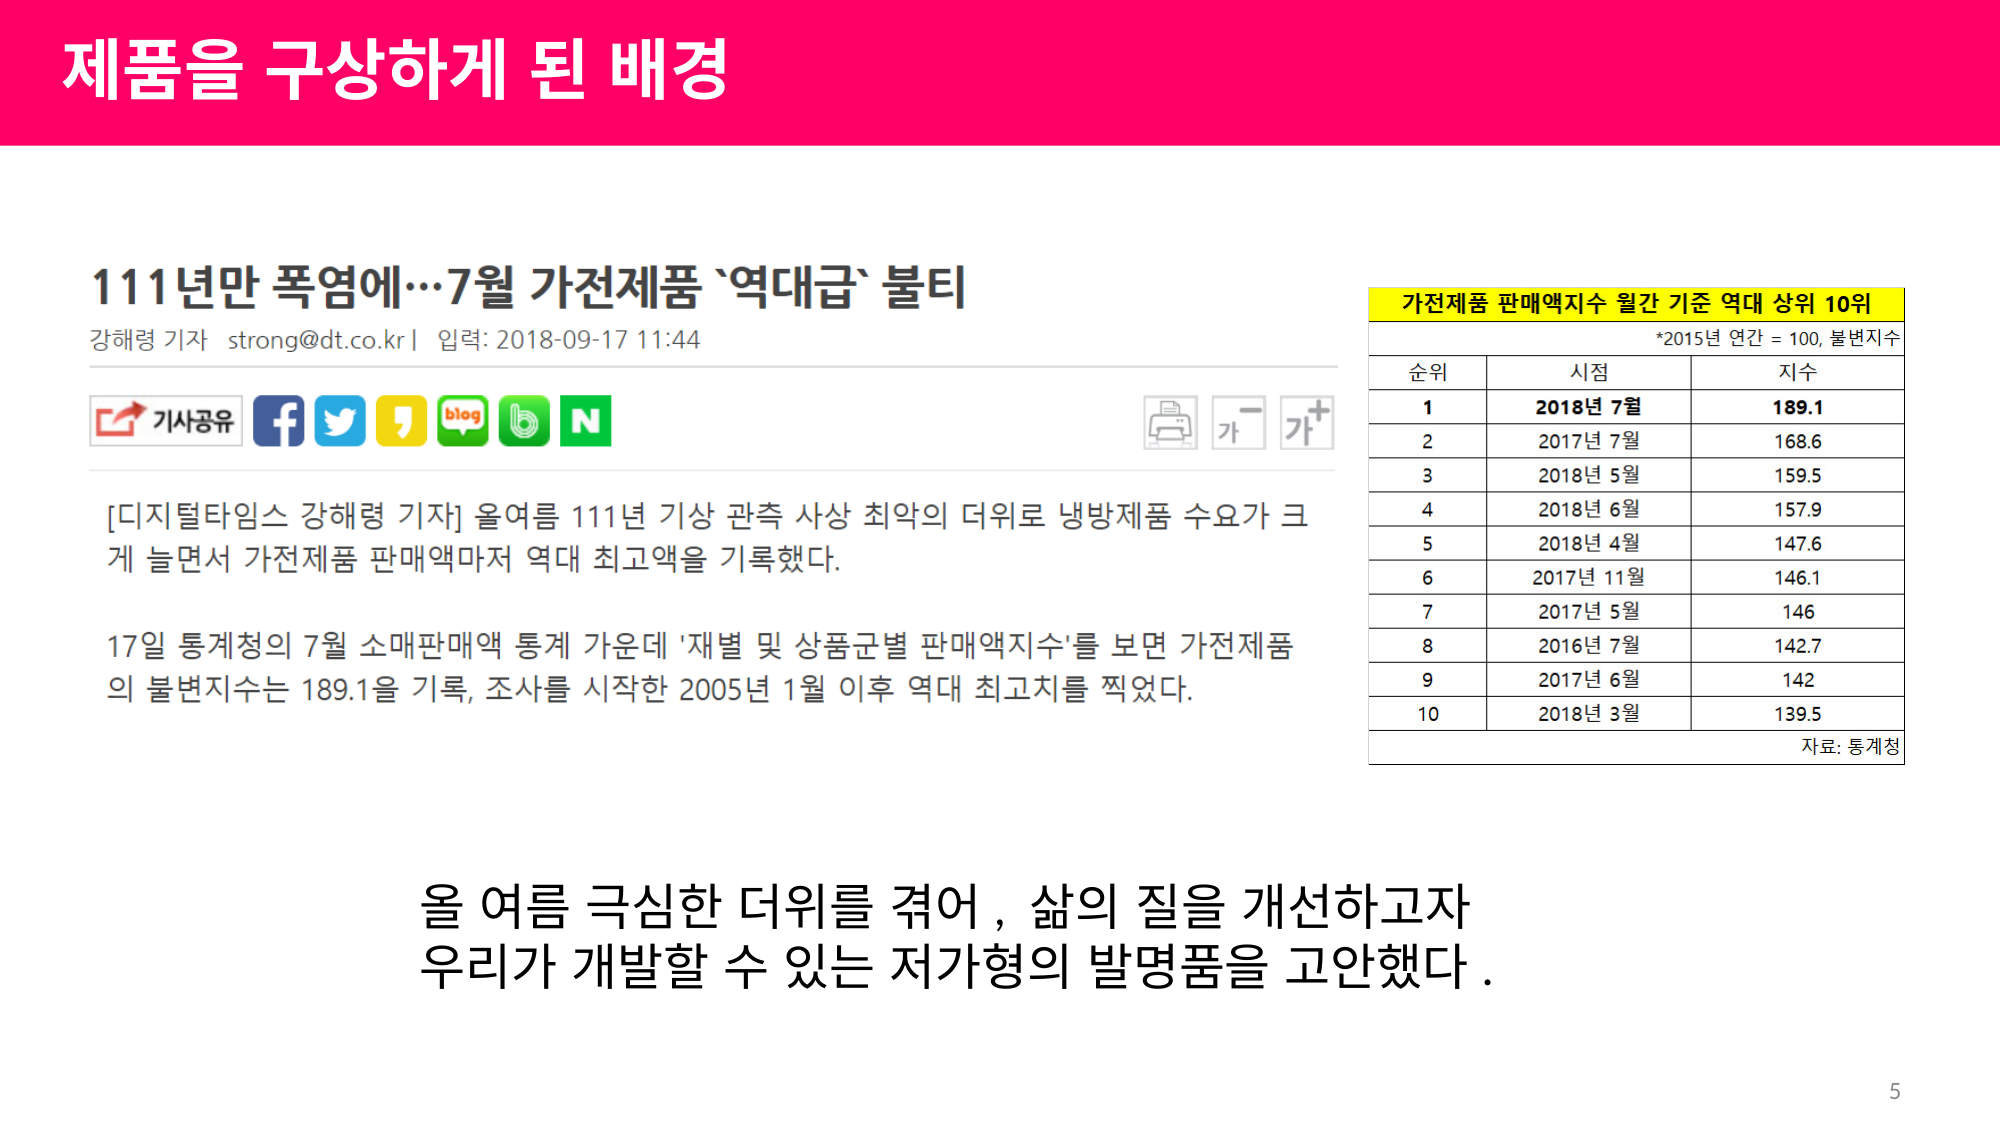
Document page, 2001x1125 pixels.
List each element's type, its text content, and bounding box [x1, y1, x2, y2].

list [69, 253, 1338, 731]
slide_number 5 [1466, 1059, 1917, 1120]
text_box 제품을 구상하게 된 배경 [0, 0, 2000, 146]
text_box 올 여름 극심한 더위를 겪어, 삶의 질을 개선하고자 우리가 개발할 수 있는 저가형의 발명품을 고안했다. [404, 808, 1756, 1003]
picture [1367, 287, 1905, 765]
